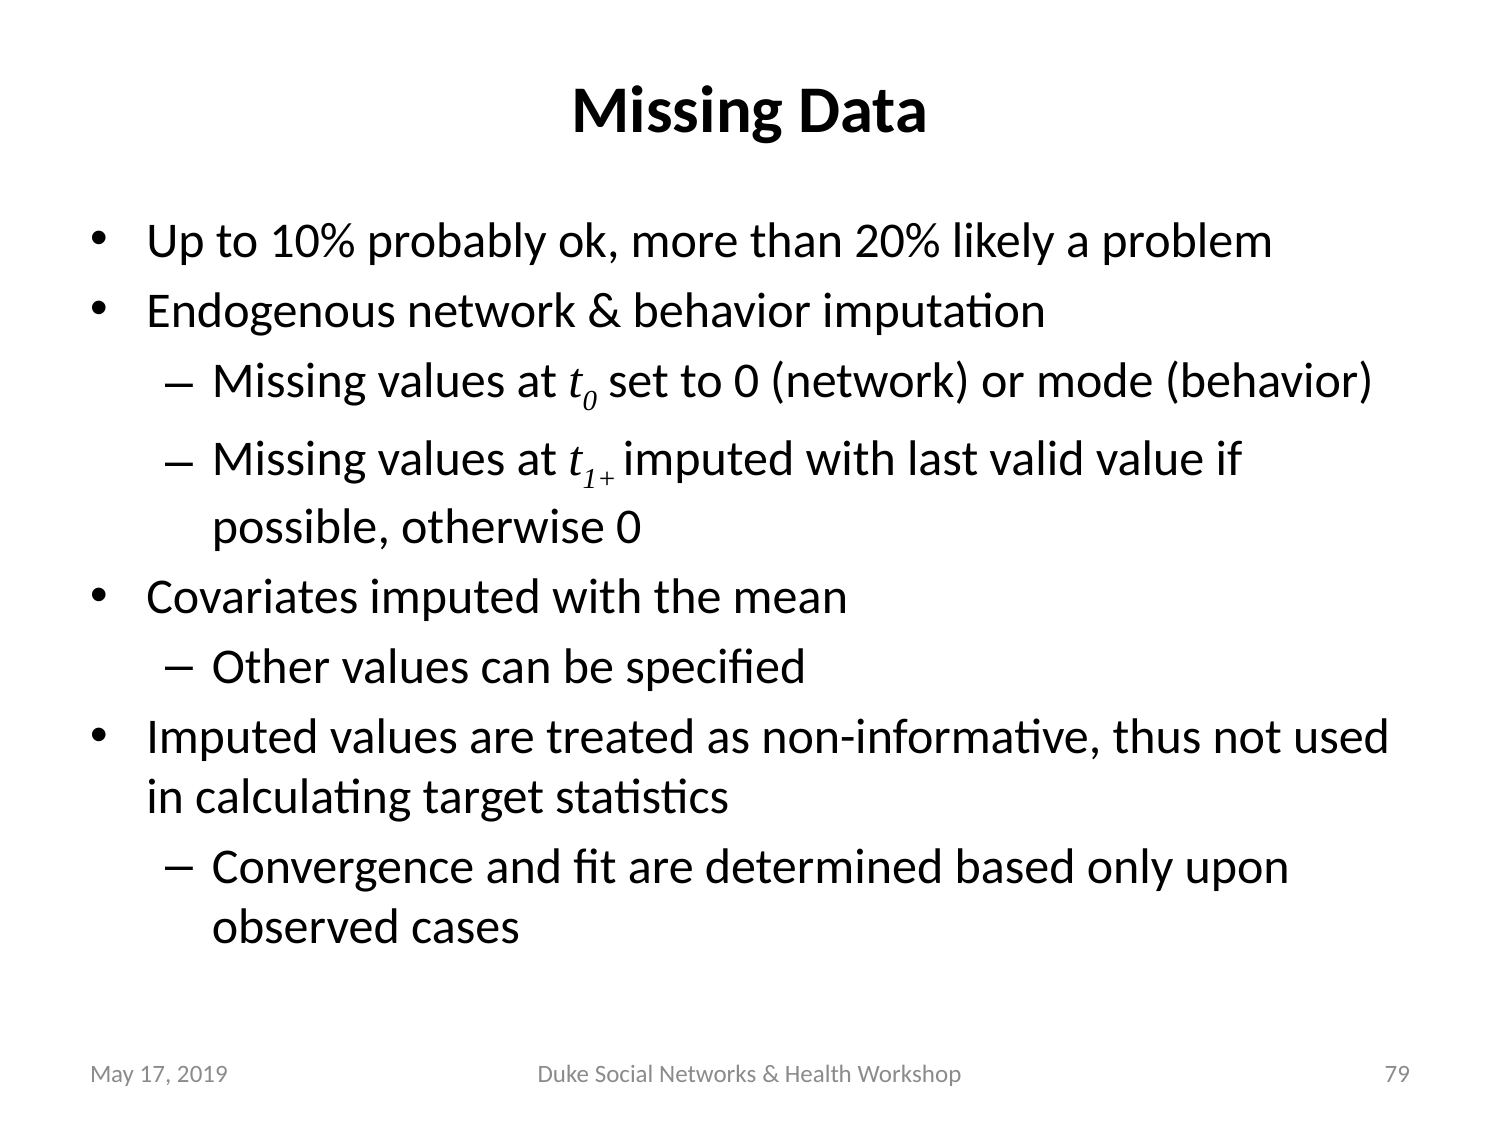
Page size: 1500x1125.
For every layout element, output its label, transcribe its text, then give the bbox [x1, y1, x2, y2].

list Up to 10% probably ok, more than 20% likely a problem Endogenous network & behavior imputation Missing values at t0 set to 0 (network) or mode (behavior) Missing values at t1+ imputed with last valid value if possible, otherwise 0 Covariates imputed with the mean Other values can be specified Imputed values are treated as non-informative, thus not used in calculating target statistics Convergence and fit are determined based only upon observed cases [75, 200, 1425, 1005]
footer Duke Social Networks & Health Workshop [512, 1042, 988, 1103]
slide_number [75, 1042, 425, 1103]
title Missing Data [75, 12, 1425, 200]
slide_number 79 [1074, 1042, 1425, 1103]
